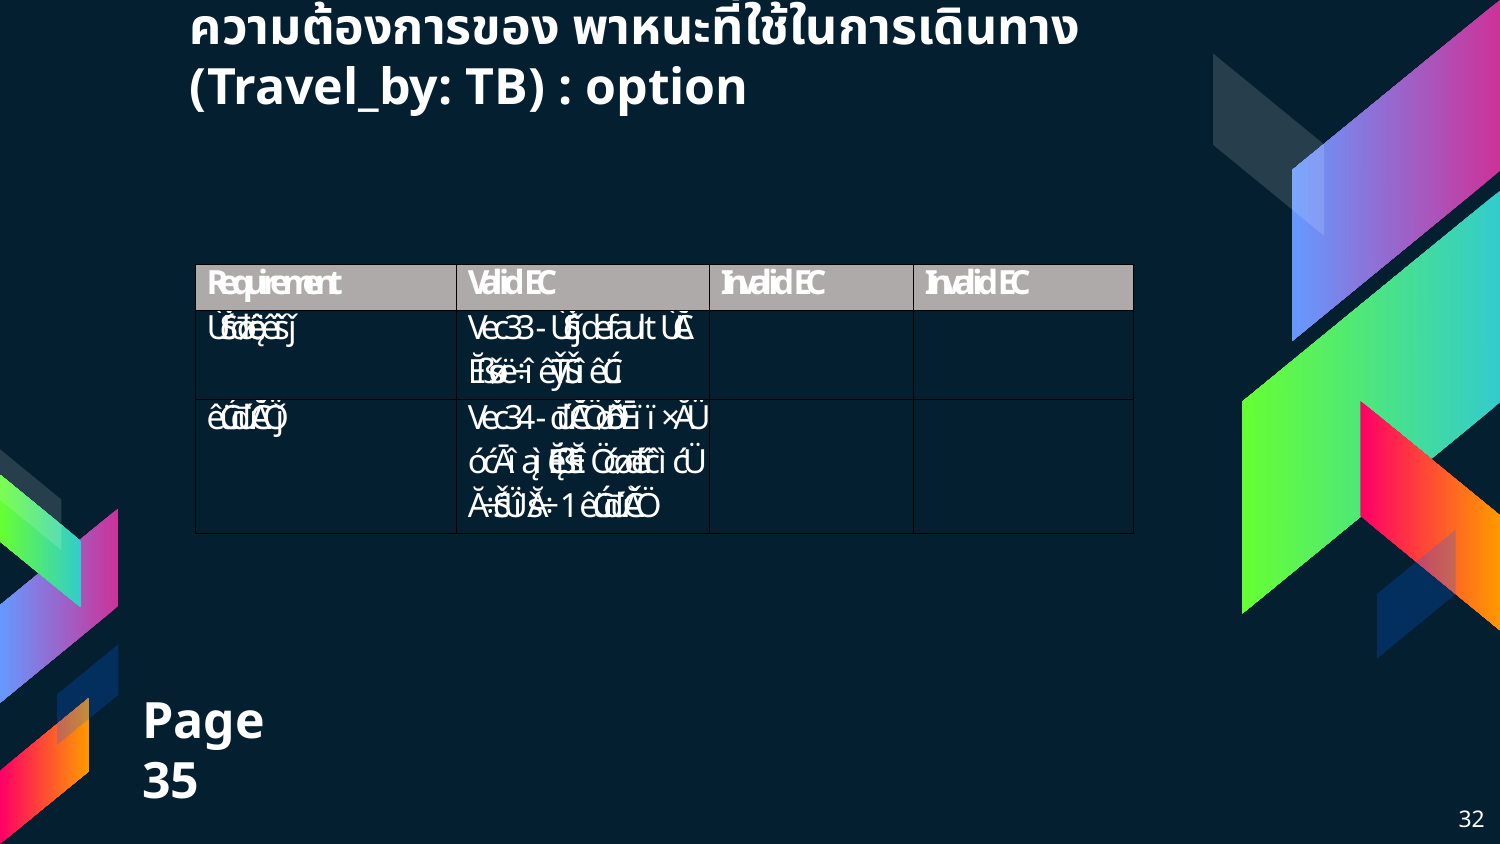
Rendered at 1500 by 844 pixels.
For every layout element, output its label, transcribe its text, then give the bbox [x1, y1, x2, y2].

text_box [194, 264, 1269, 580]
title ความต้องการของ พาหนะที่ใช้ในการเดินทาง (Travel_by: TB) : option [175, 24, 1289, 130]
slide_number 32 [1403, 789, 1500, 844]
text_box Page 35 [127, 719, 341, 824]
